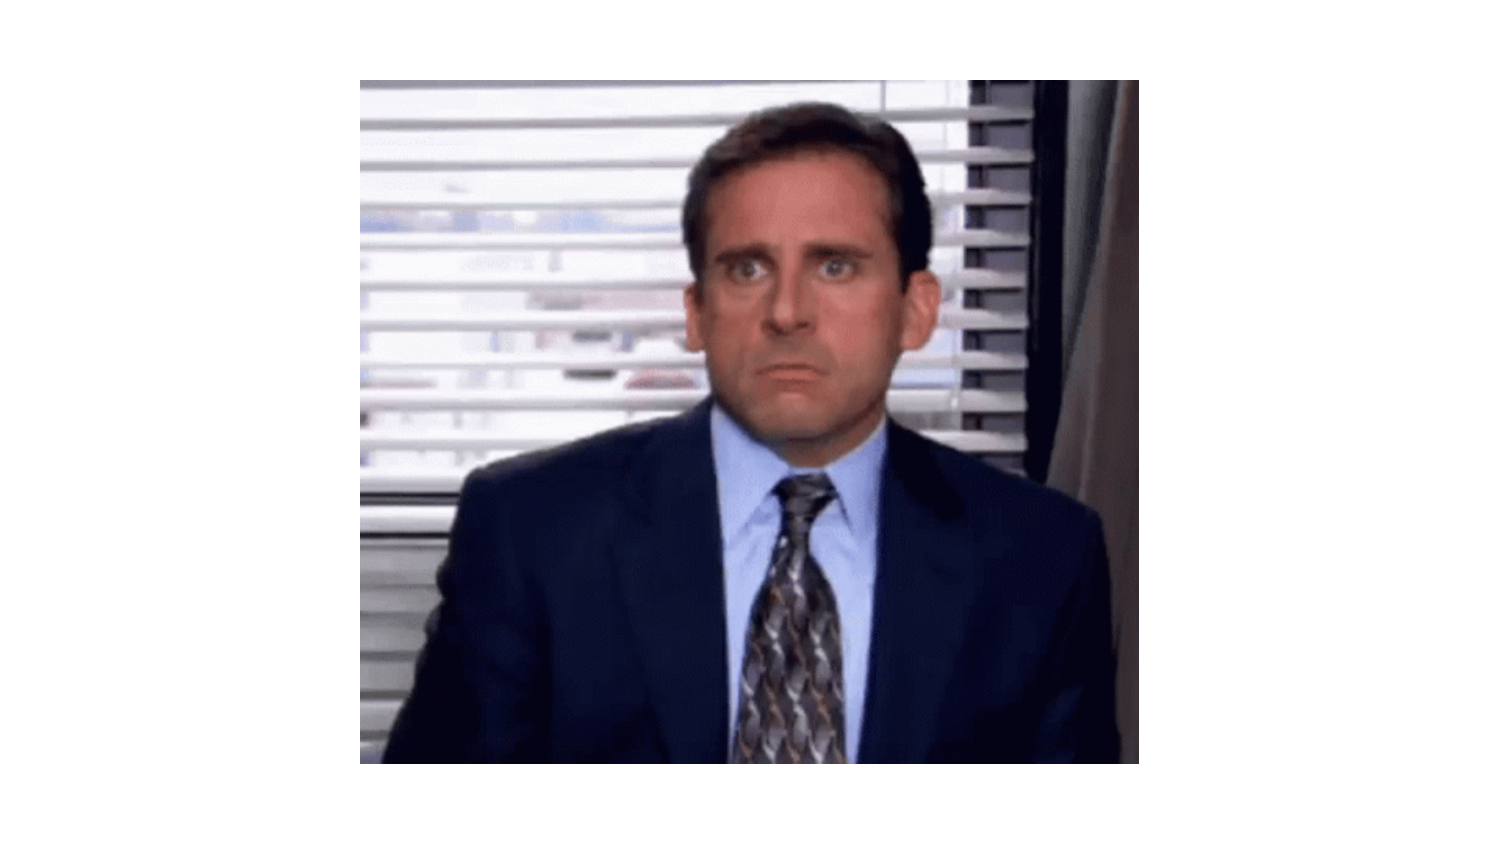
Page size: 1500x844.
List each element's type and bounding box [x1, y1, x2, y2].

picture [360, 80, 1140, 764]
